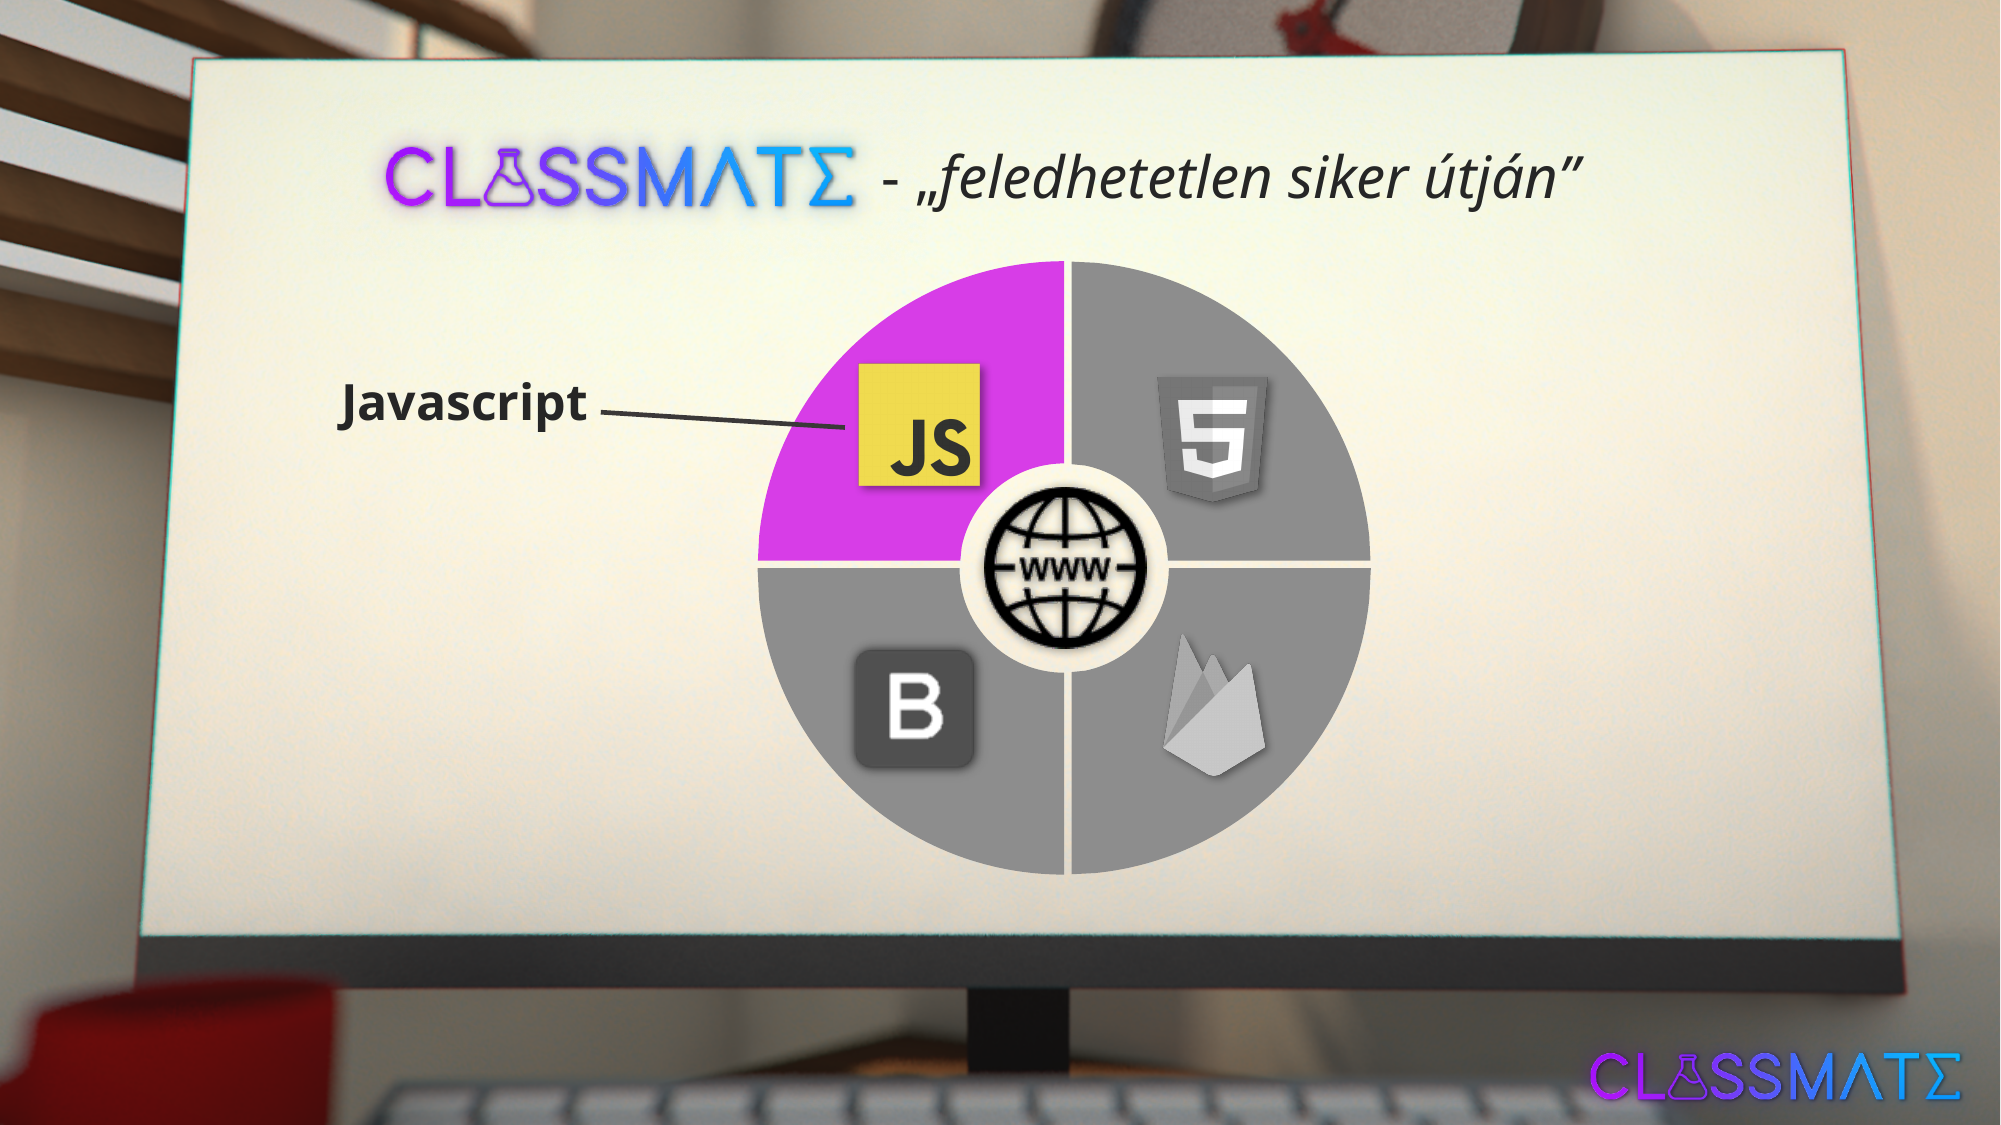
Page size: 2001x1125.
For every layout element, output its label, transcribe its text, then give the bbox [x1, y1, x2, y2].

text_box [757, 261, 1371, 875]
picture [0, 0, 2001, 1125]
list Javascript [221, 294, 709, 514]
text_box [600, 412, 845, 428]
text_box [312, 90, 1816, 262]
